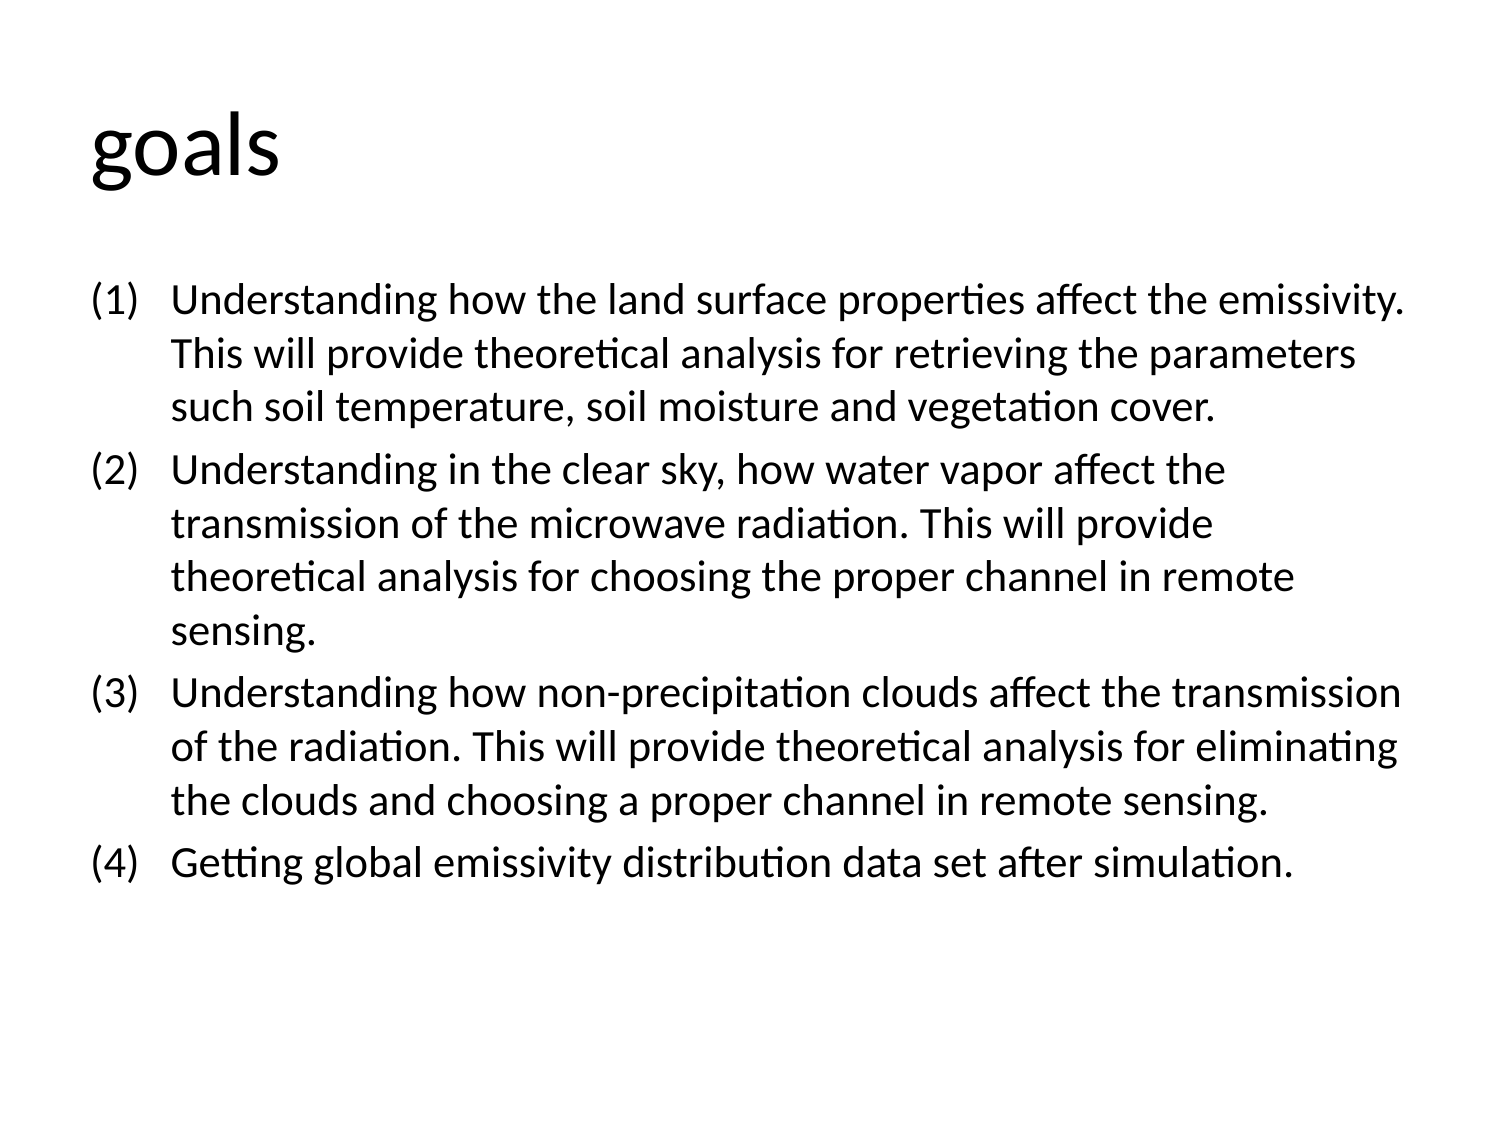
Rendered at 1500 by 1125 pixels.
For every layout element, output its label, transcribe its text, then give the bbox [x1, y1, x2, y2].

title goals [75, 45, 1425, 233]
list Understanding how the land surface properties affect the emissivity. This will provide theoretical analysis for retrieving the parameters such soil temperature, soil moisture and vegetation cover. Understanding in the clear sky, how water vapor affect the transmission of the microwave radiation. This will provide theoretical analysis for choosing the proper channel in remote sensing. Understanding how non-precipitation clouds affect the transmission of the radiation. This will provide theoretical analysis for eliminating the clouds and choosing a proper channel in remote sensing. Getting global emissivity distribution data set after simulation. [75, 262, 1425, 1005]
